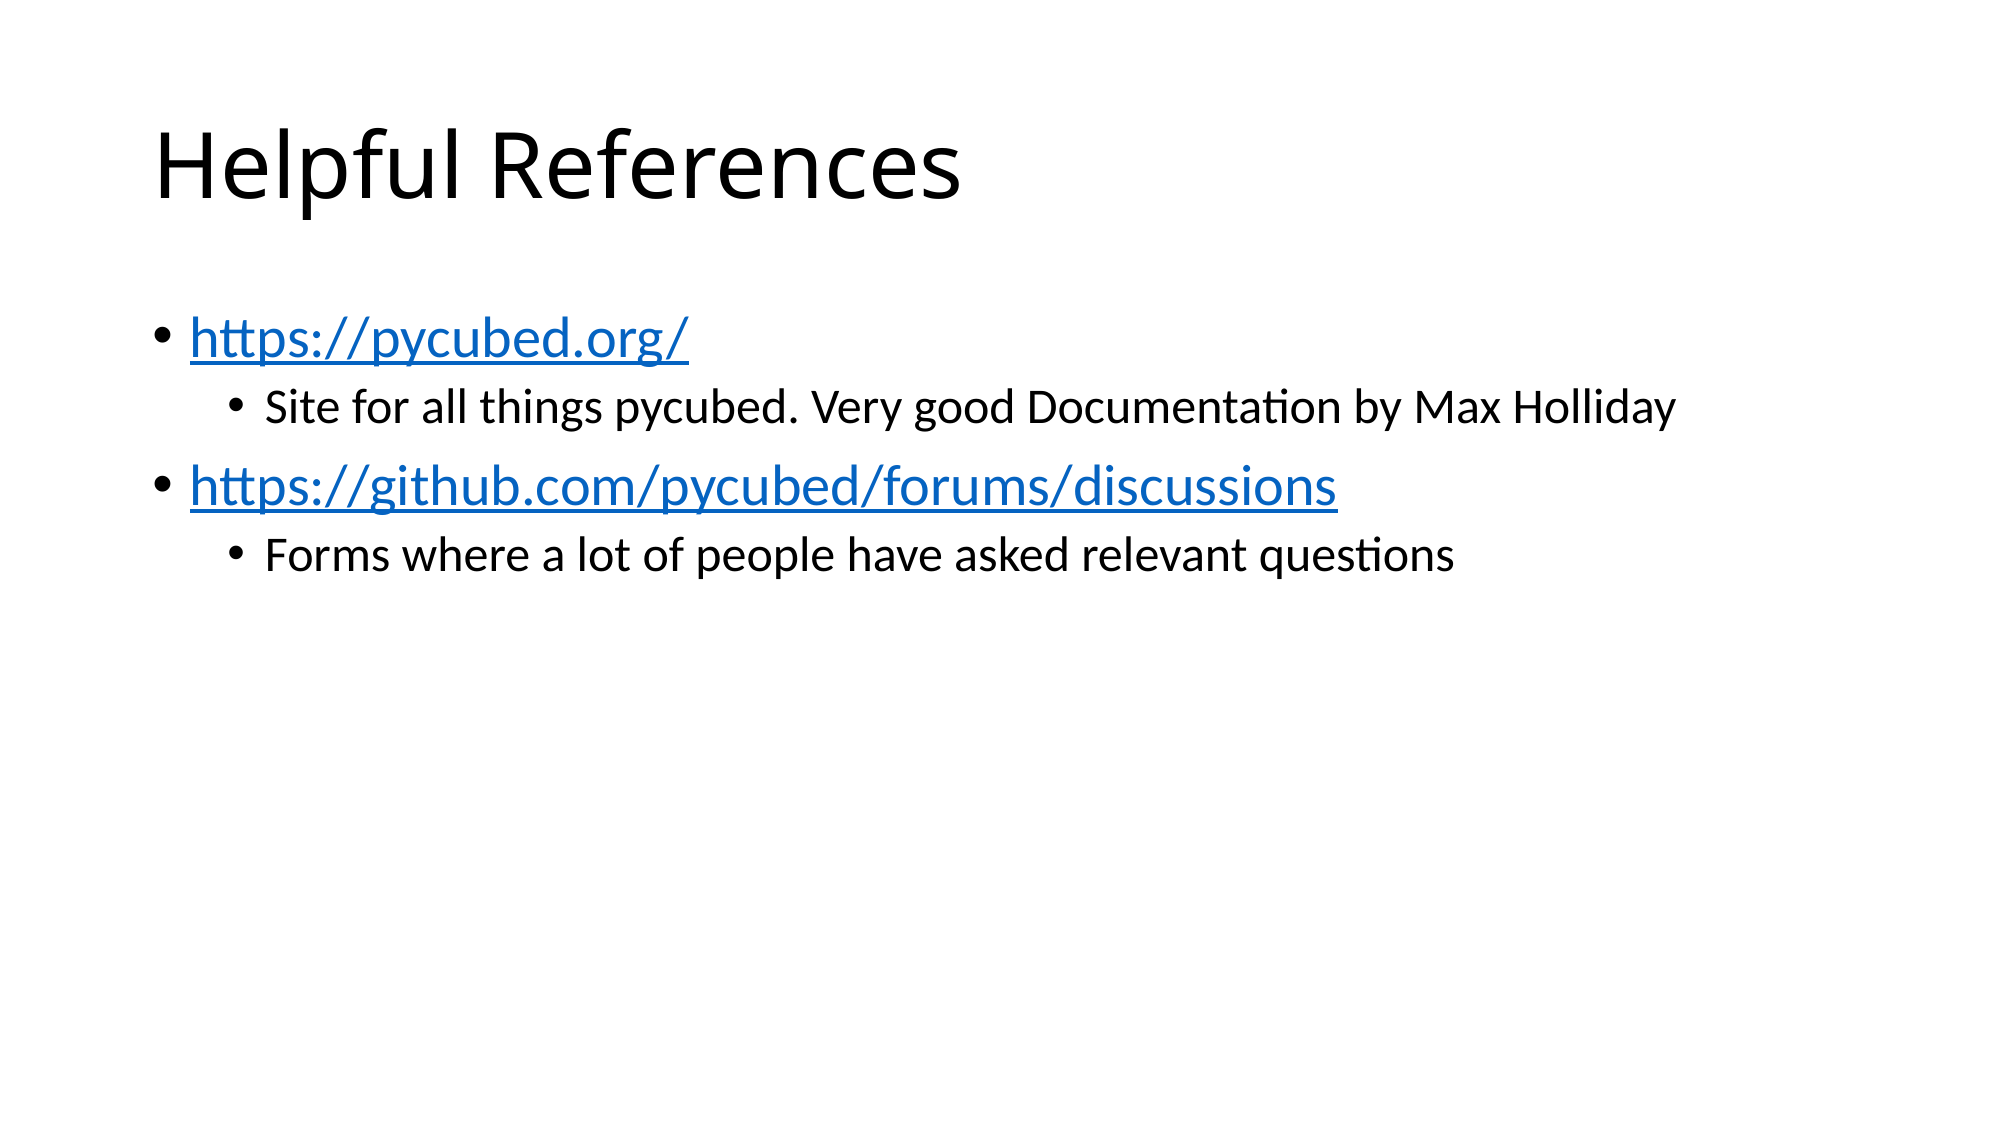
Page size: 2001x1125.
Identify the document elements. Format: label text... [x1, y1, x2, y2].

title Helpful References [137, 59, 1863, 278]
list https://pycubed.org/ Site for all things pycubed. Very good Documentation by Max Holliday https://github.com/pycubed/forums/discussions Forms where a lot of people have asked relevant questions [137, 299, 1863, 1014]
